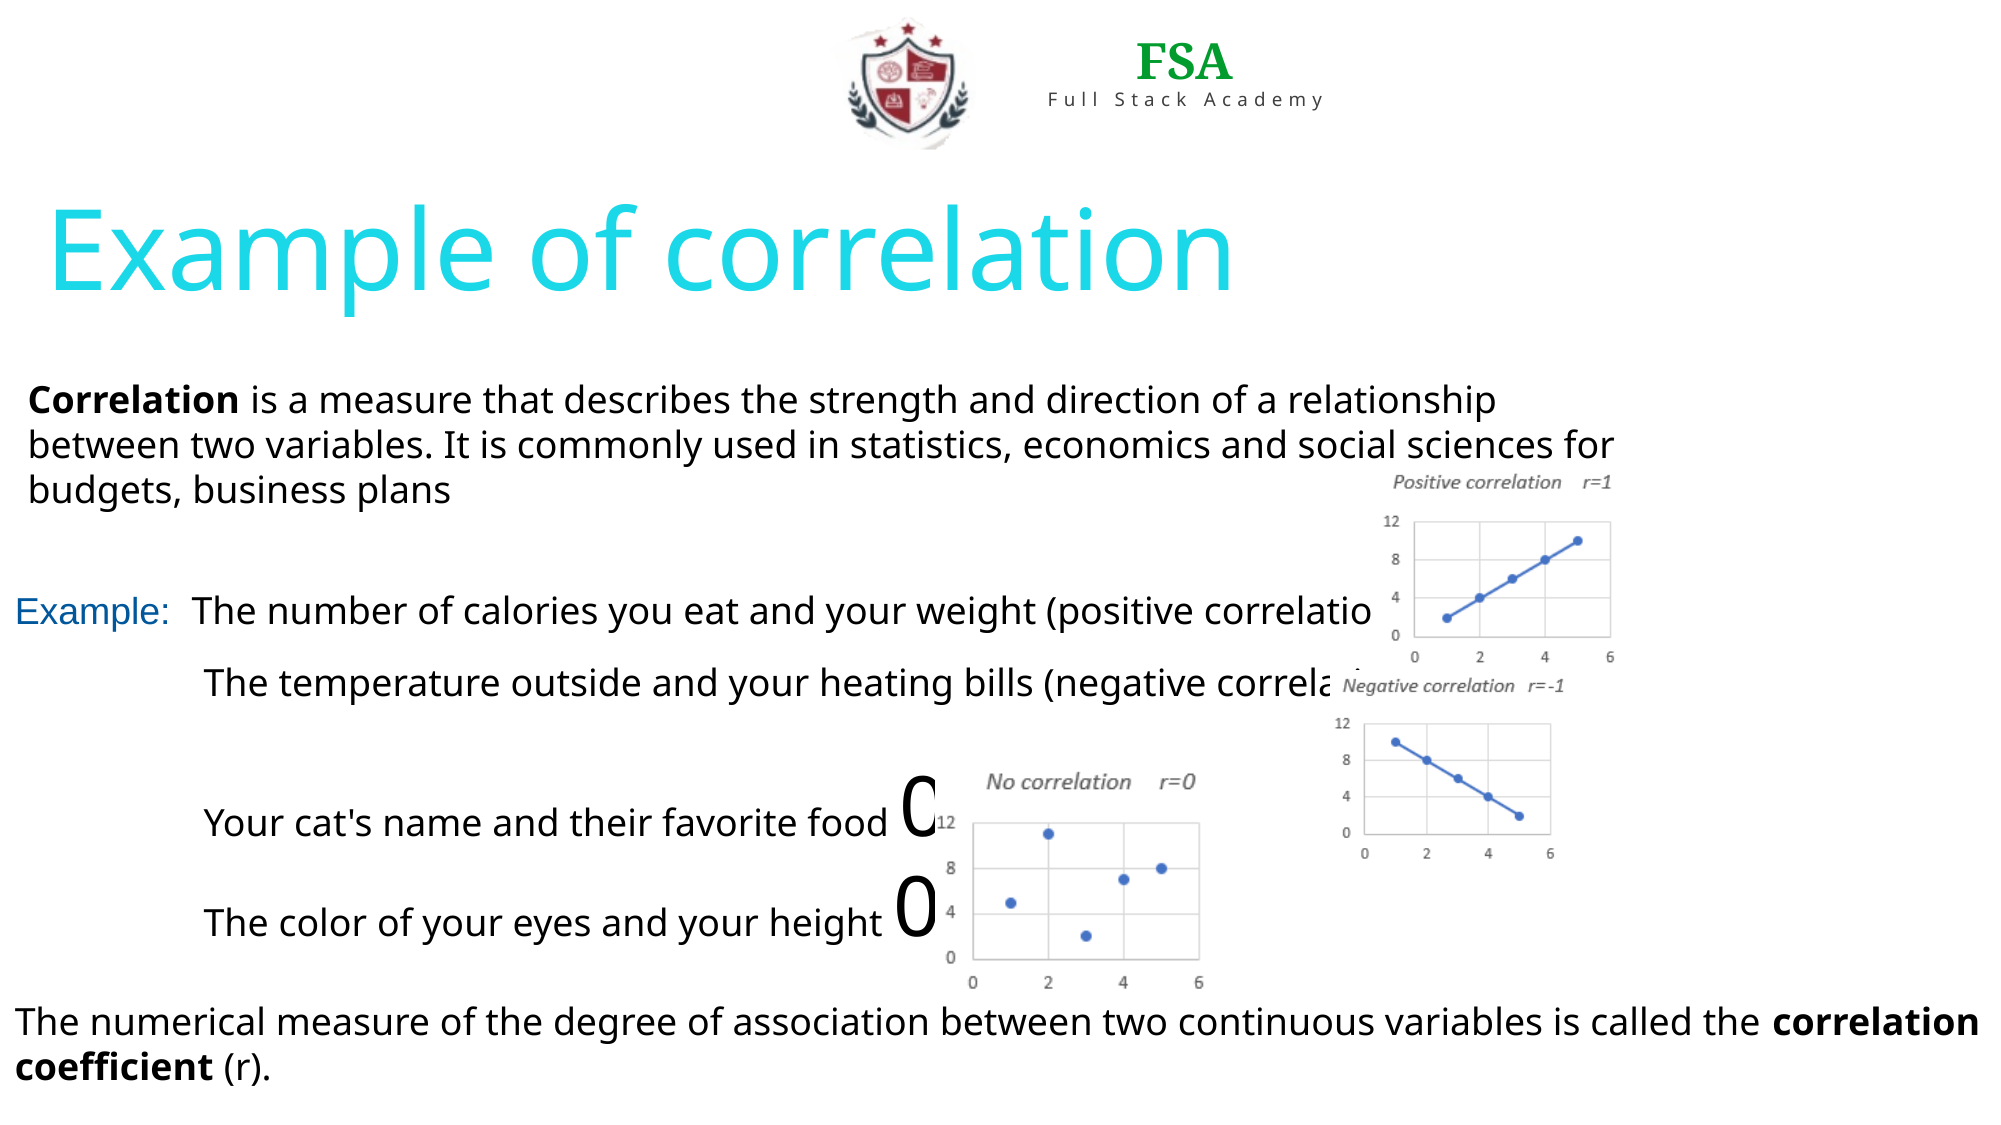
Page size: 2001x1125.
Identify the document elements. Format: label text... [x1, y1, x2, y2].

picture [827, 16, 979, 153]
text_box Correlation is a measure that describes the strength and direction of a relationship between two variables. It is commonly used in statistics, economics and social sciences for budgets, business plans [12, 369, 1646, 550]
text_box FSA Full Stack Academy [979, 51, 1415, 118]
picture [935, 766, 1216, 1000]
text_box Example: The number of calories you eat and your weight (positive correlation) + 1 The temperature outside and your heating bills (negative correlation) -1 Your cat's name and their favorite food 0 The color of your eyes and your height 0 The numerical measure of the degree of association between two continuous variables is called the correlation coefficient (r). [0, 550, 2000, 1125]
picture [1330, 463, 1625, 864]
text_box Example of correlation [30, 170, 1253, 321]
